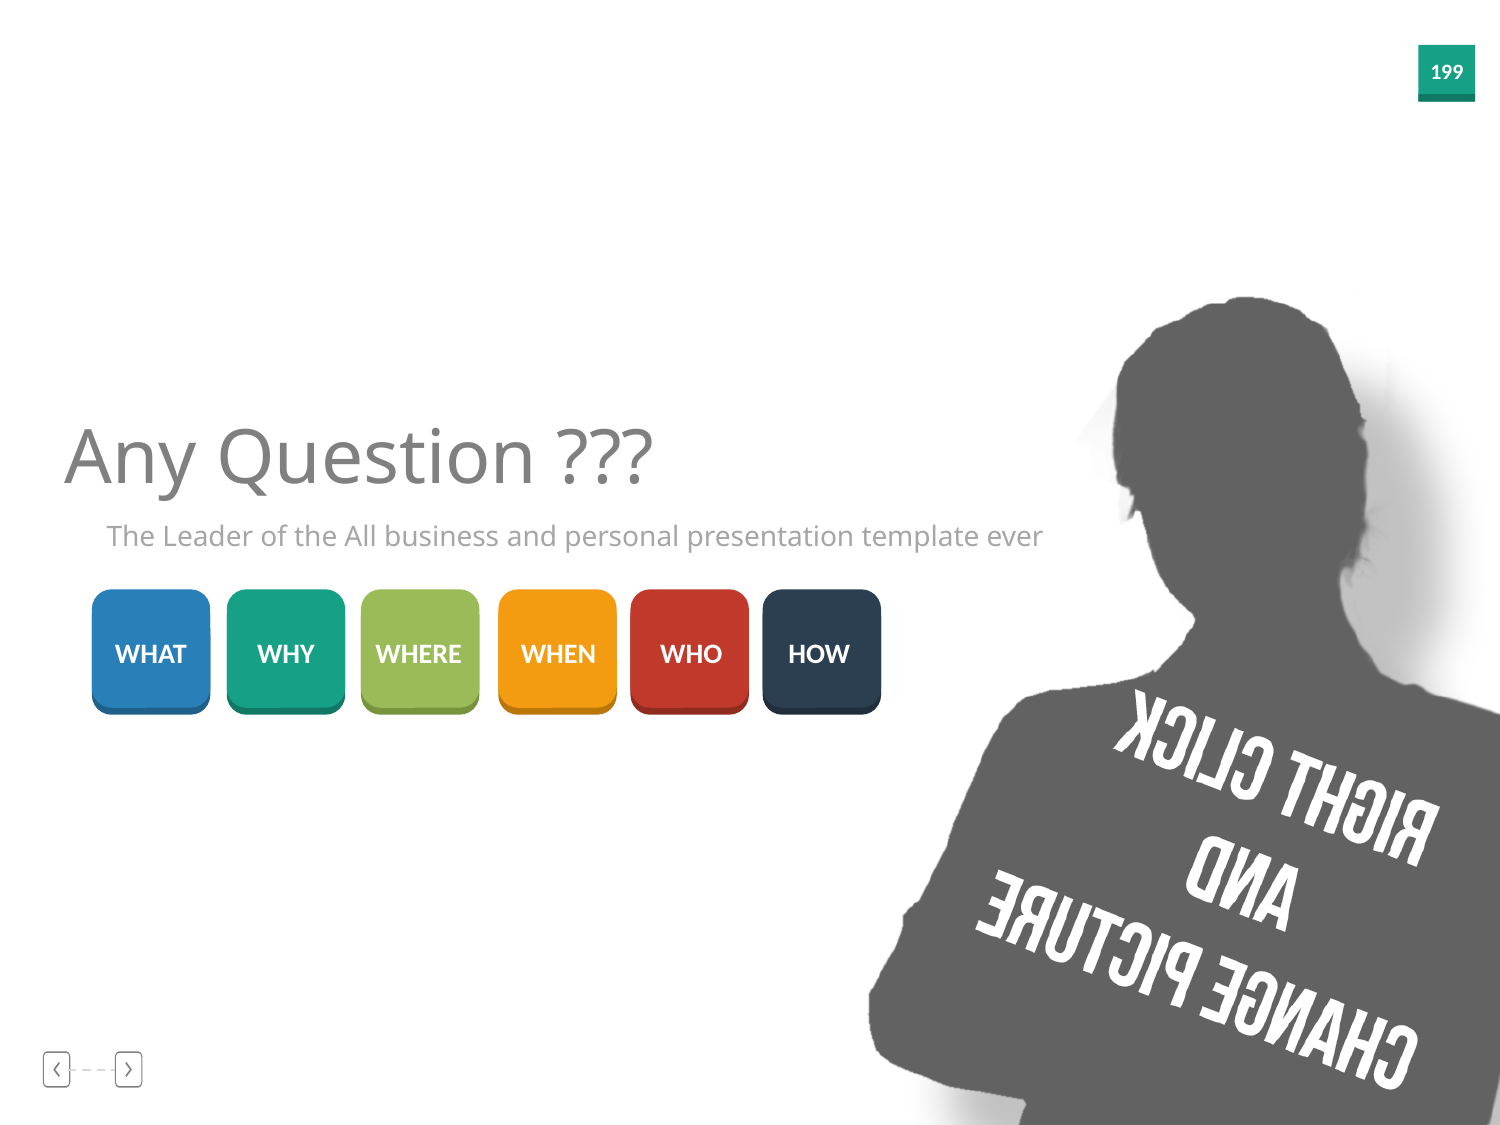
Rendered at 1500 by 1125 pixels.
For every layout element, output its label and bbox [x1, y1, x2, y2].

text_box [49, 401, 670, 507]
picture [861, 286, 1500, 1125]
text_box [630, 589, 749, 715]
text_box [498, 589, 617, 715]
text_box [91, 510, 861, 560]
text_box [762, 589, 882, 715]
text_box [226, 589, 346, 715]
text_box [359, 589, 480, 715]
text_box [91, 589, 211, 715]
